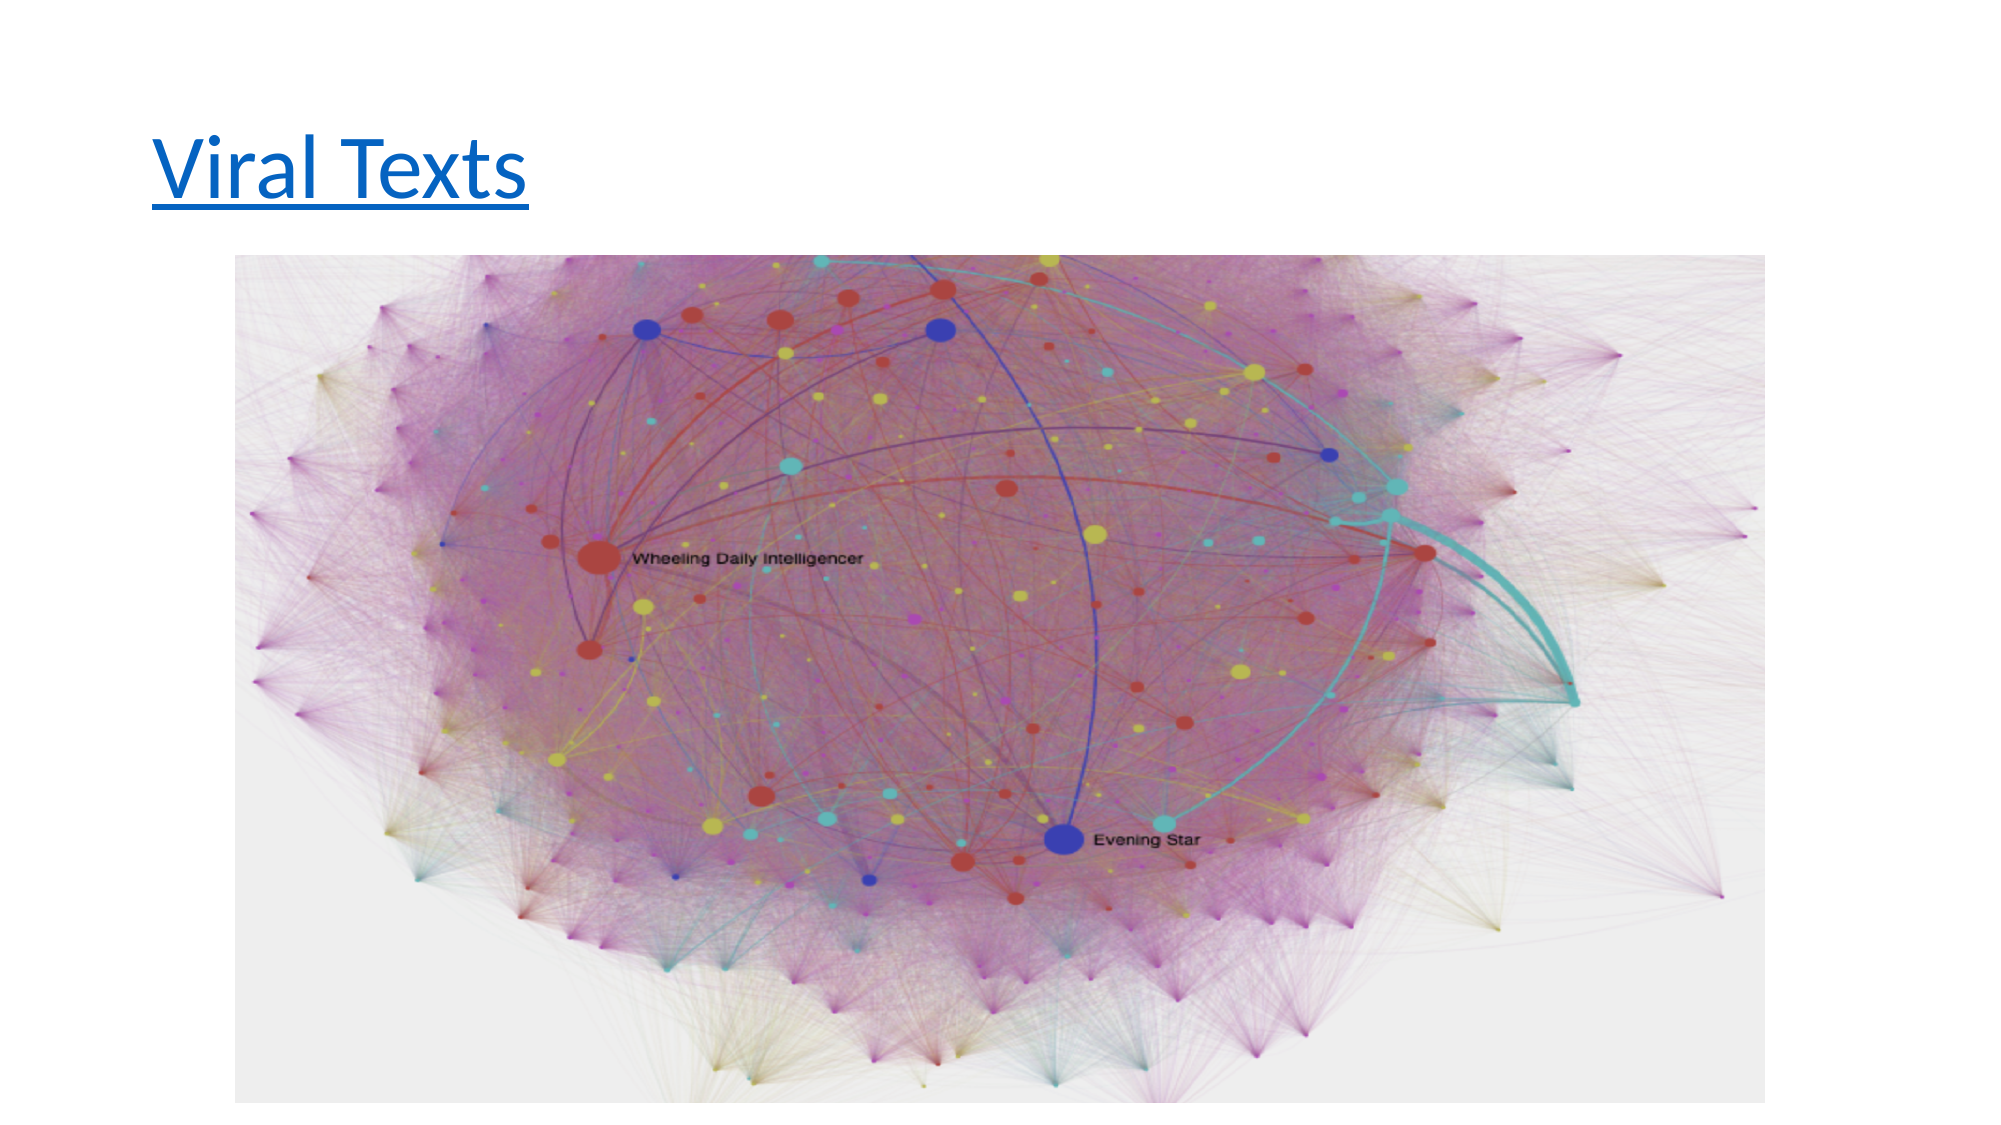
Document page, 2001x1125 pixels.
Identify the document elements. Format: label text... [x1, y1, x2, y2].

title Viral Texts [137, 59, 1863, 278]
picture [234, 255, 1765, 1104]
